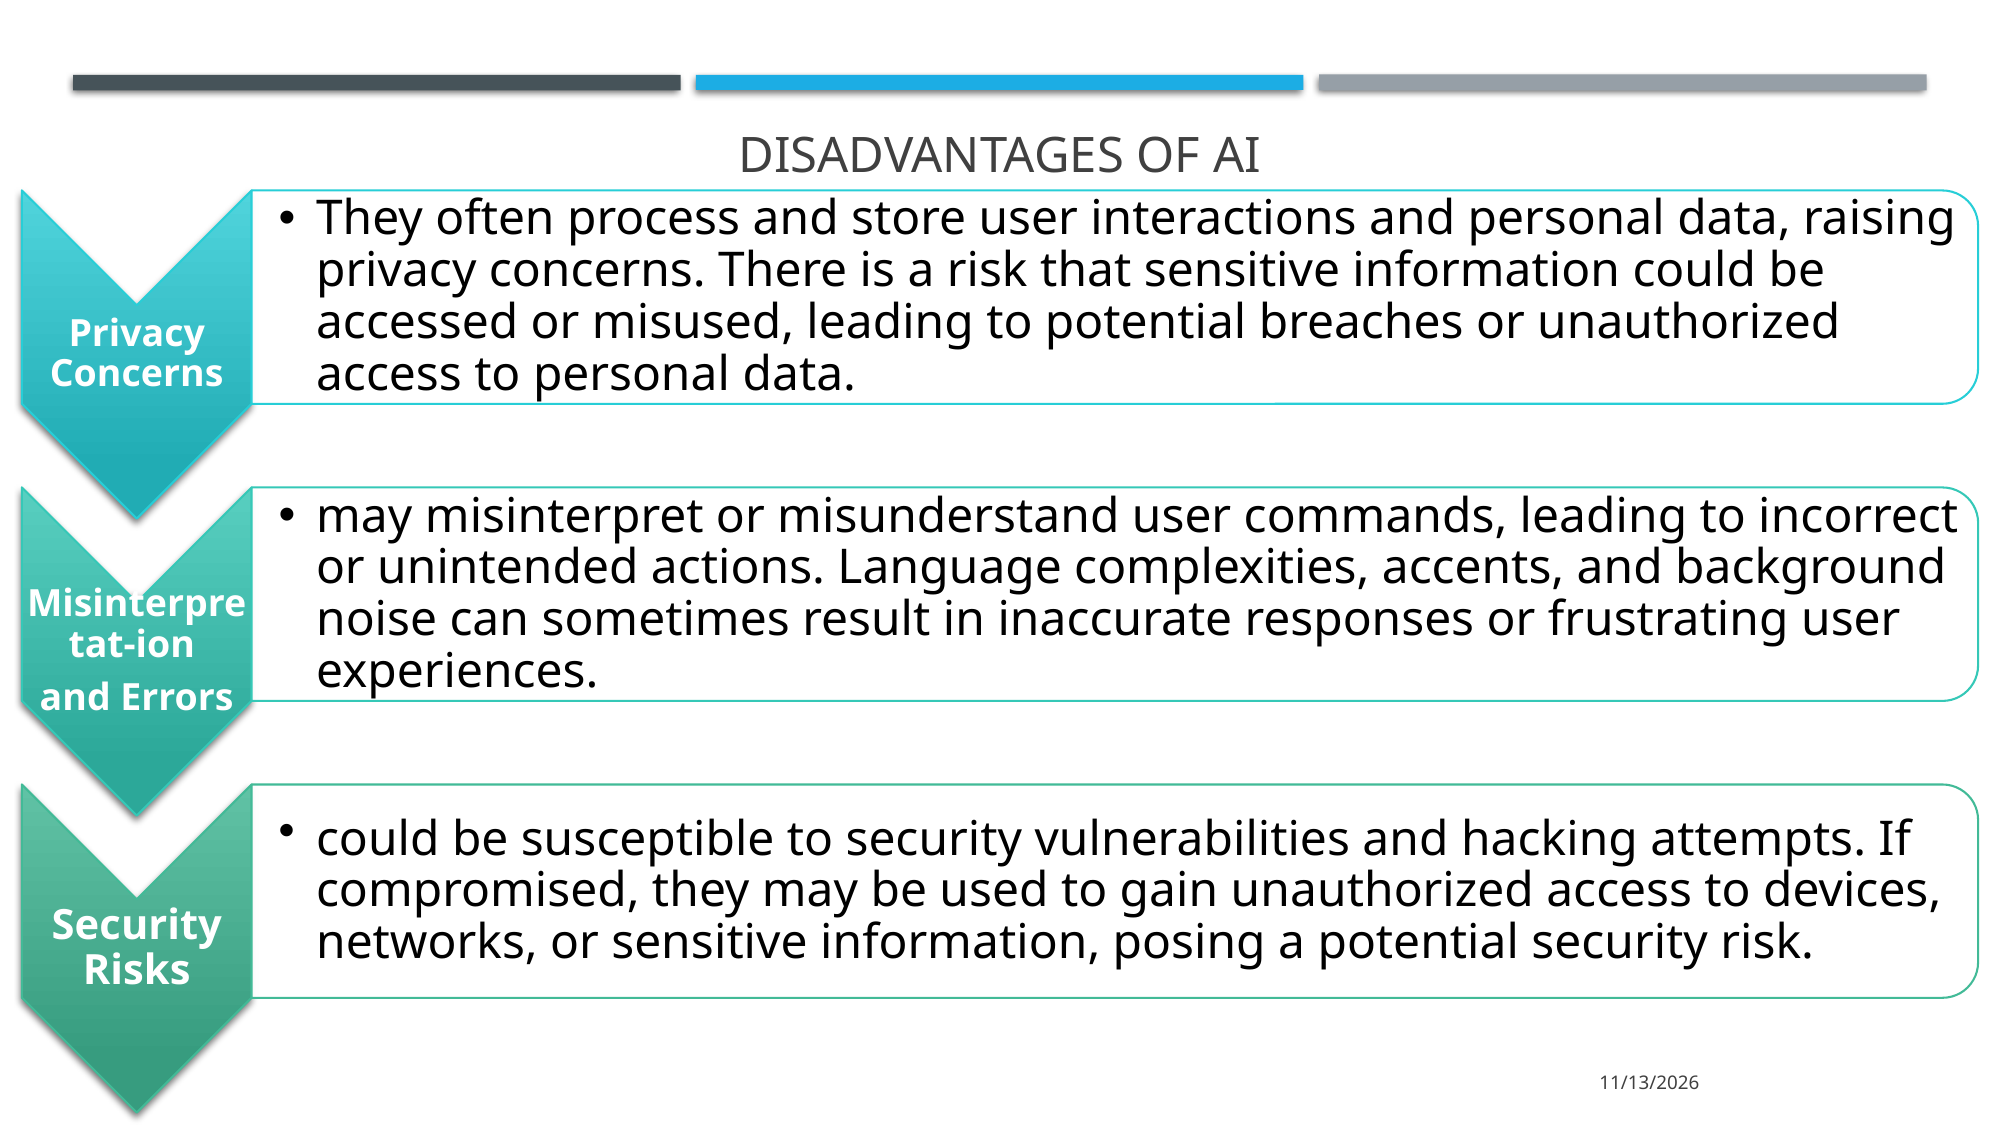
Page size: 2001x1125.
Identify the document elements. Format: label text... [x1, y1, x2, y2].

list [21, 188, 1979, 1115]
title disAdvantages of ai [95, 115, 1905, 186]
